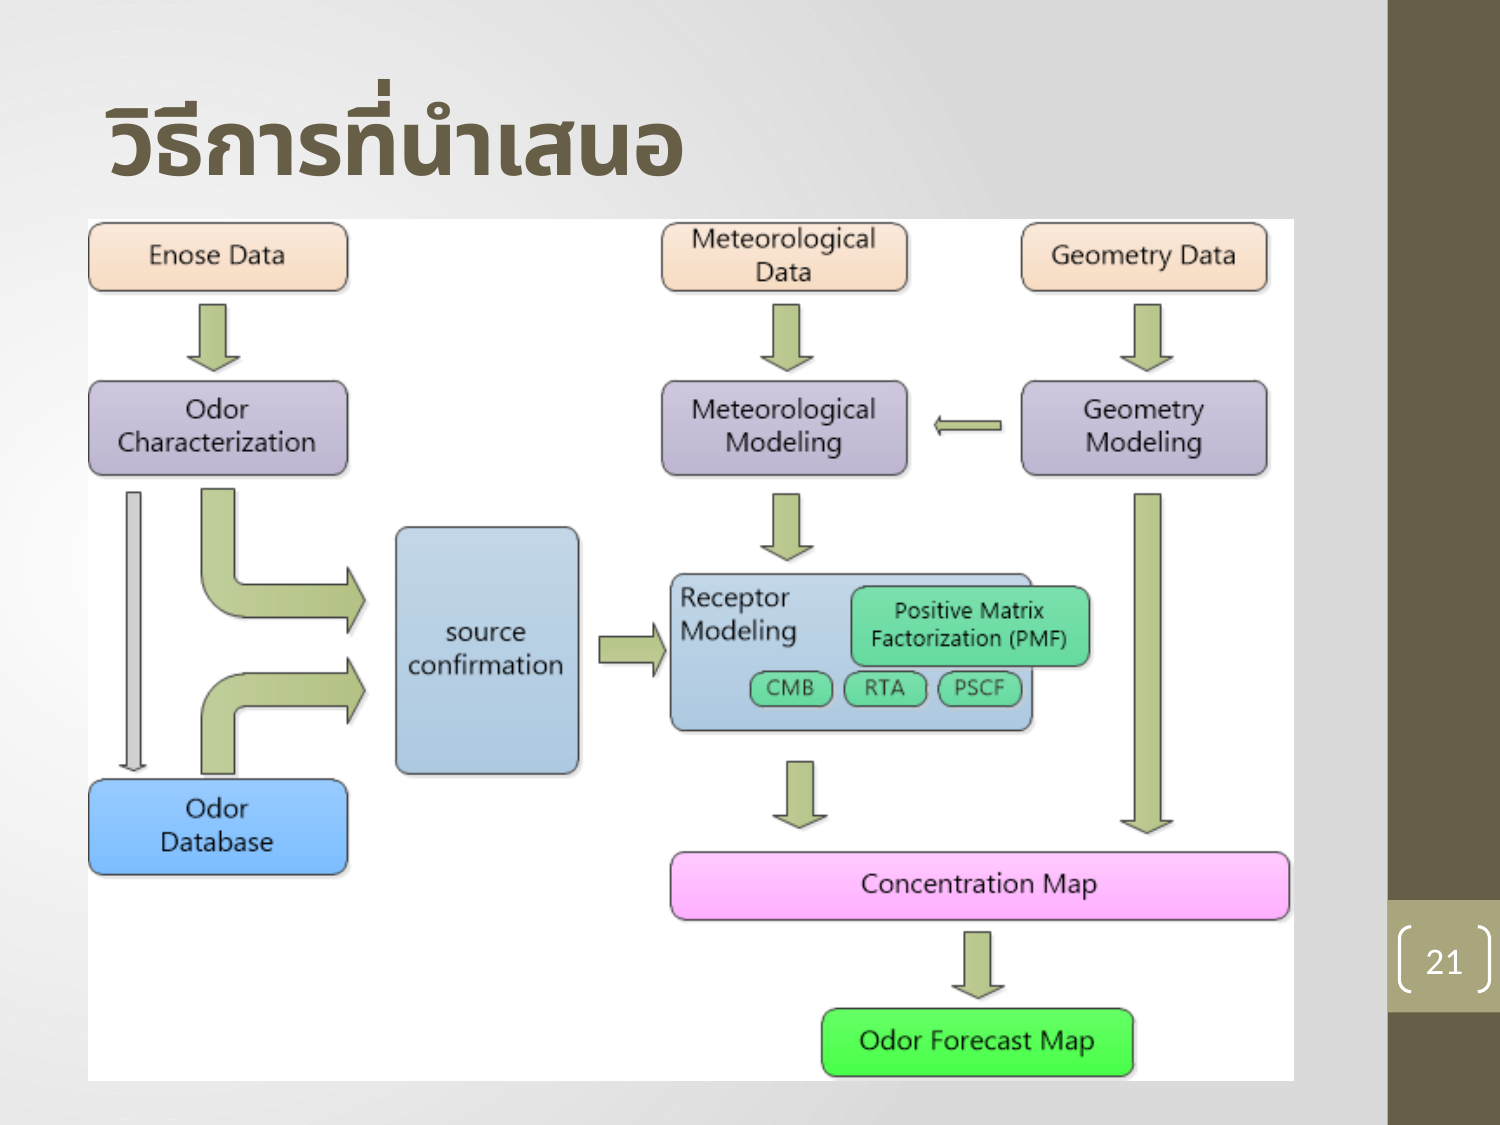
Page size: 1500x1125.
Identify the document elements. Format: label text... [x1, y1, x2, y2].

title วิธีการที่นำเสนอ [75, 45, 1325, 233]
slide_number 21 [1397, 925, 1492, 994]
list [87, 218, 1294, 1081]
